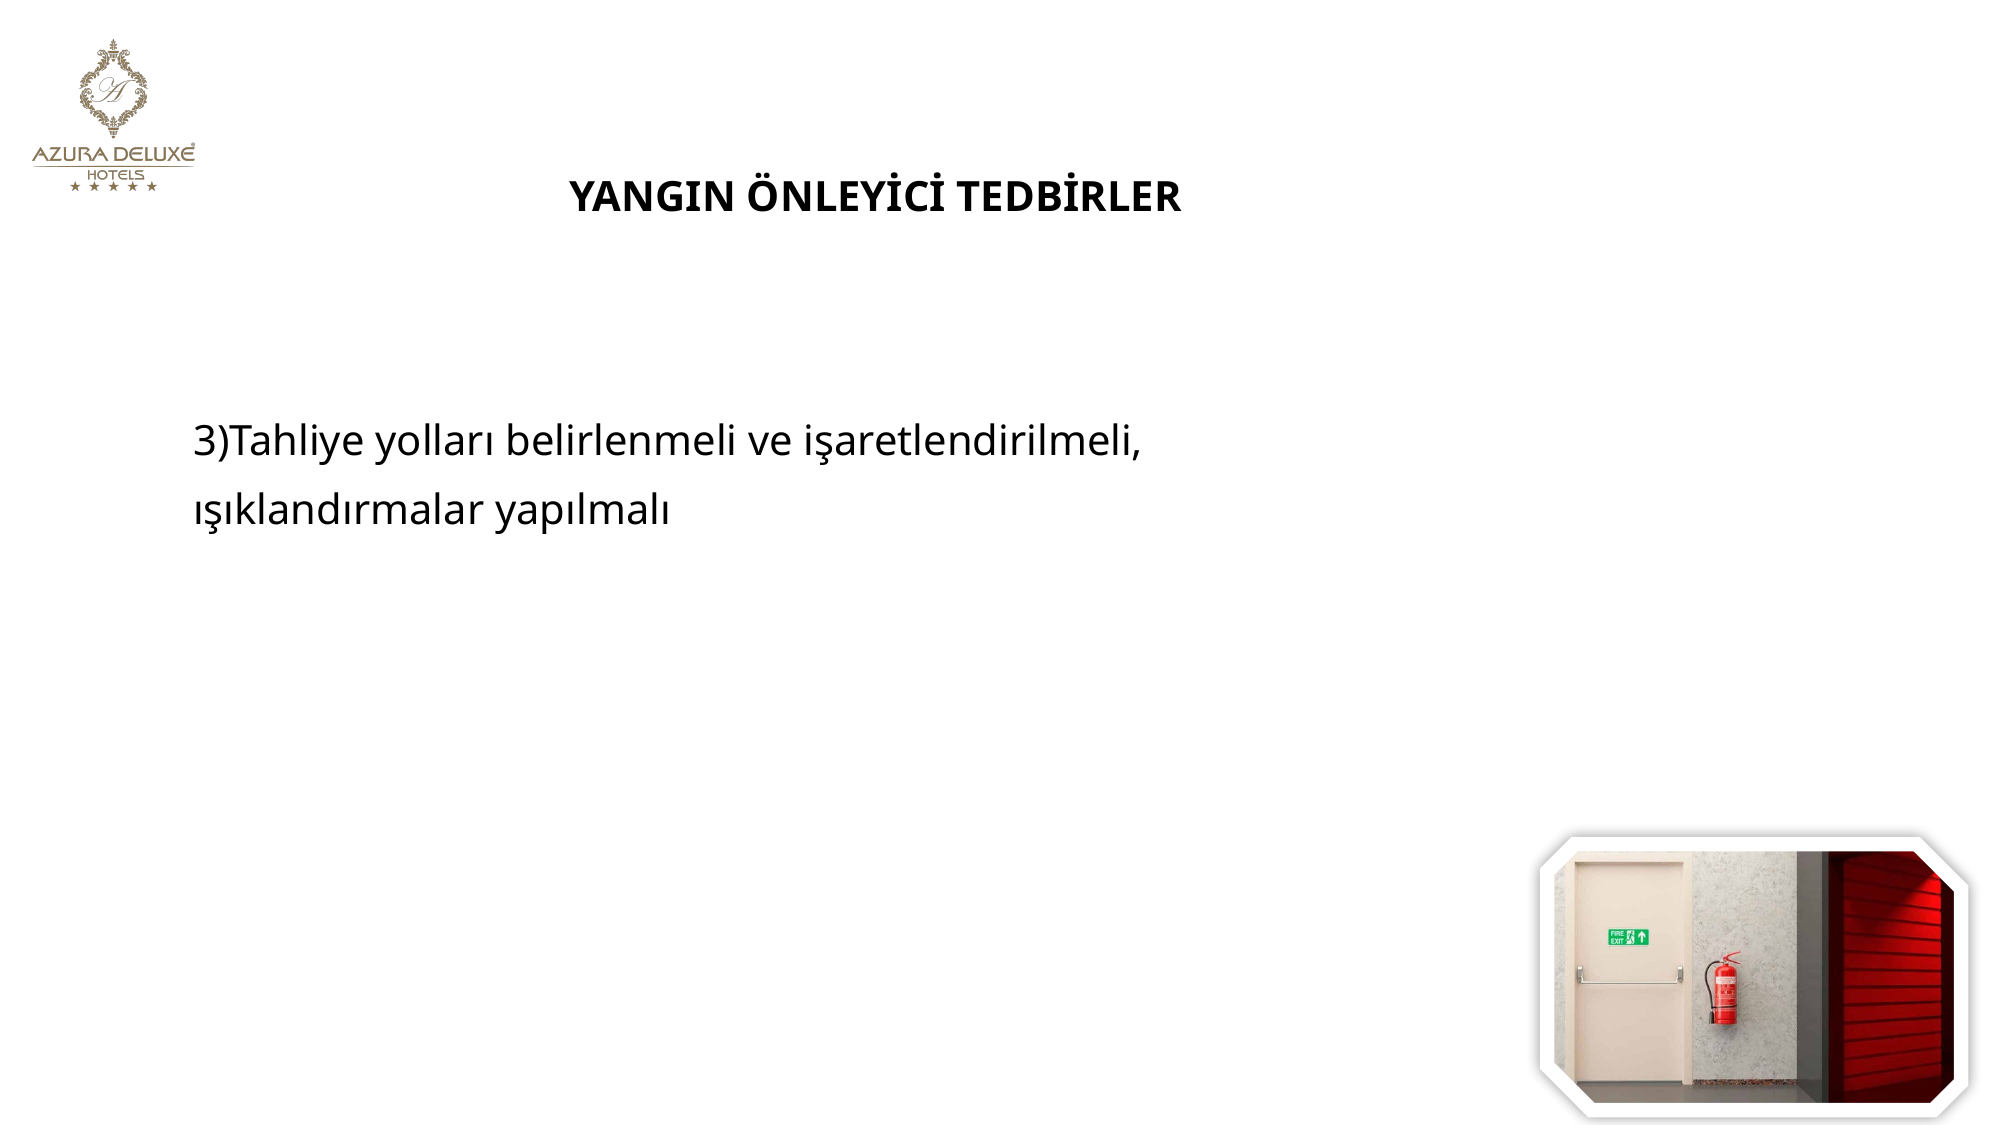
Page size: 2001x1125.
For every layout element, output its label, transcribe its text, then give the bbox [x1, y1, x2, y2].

picture [32, 39, 195, 191]
text_box 3)Tahliye yolları belirlenmeli ve işaretlendirilmeli, ışıklandırmalar yapılmalı [191, 384, 1255, 533]
text_box YANGIN ÖNLEYİCİ TEDBİRLER [452, 113, 1548, 215]
picture [1546, 843, 1962, 1111]
